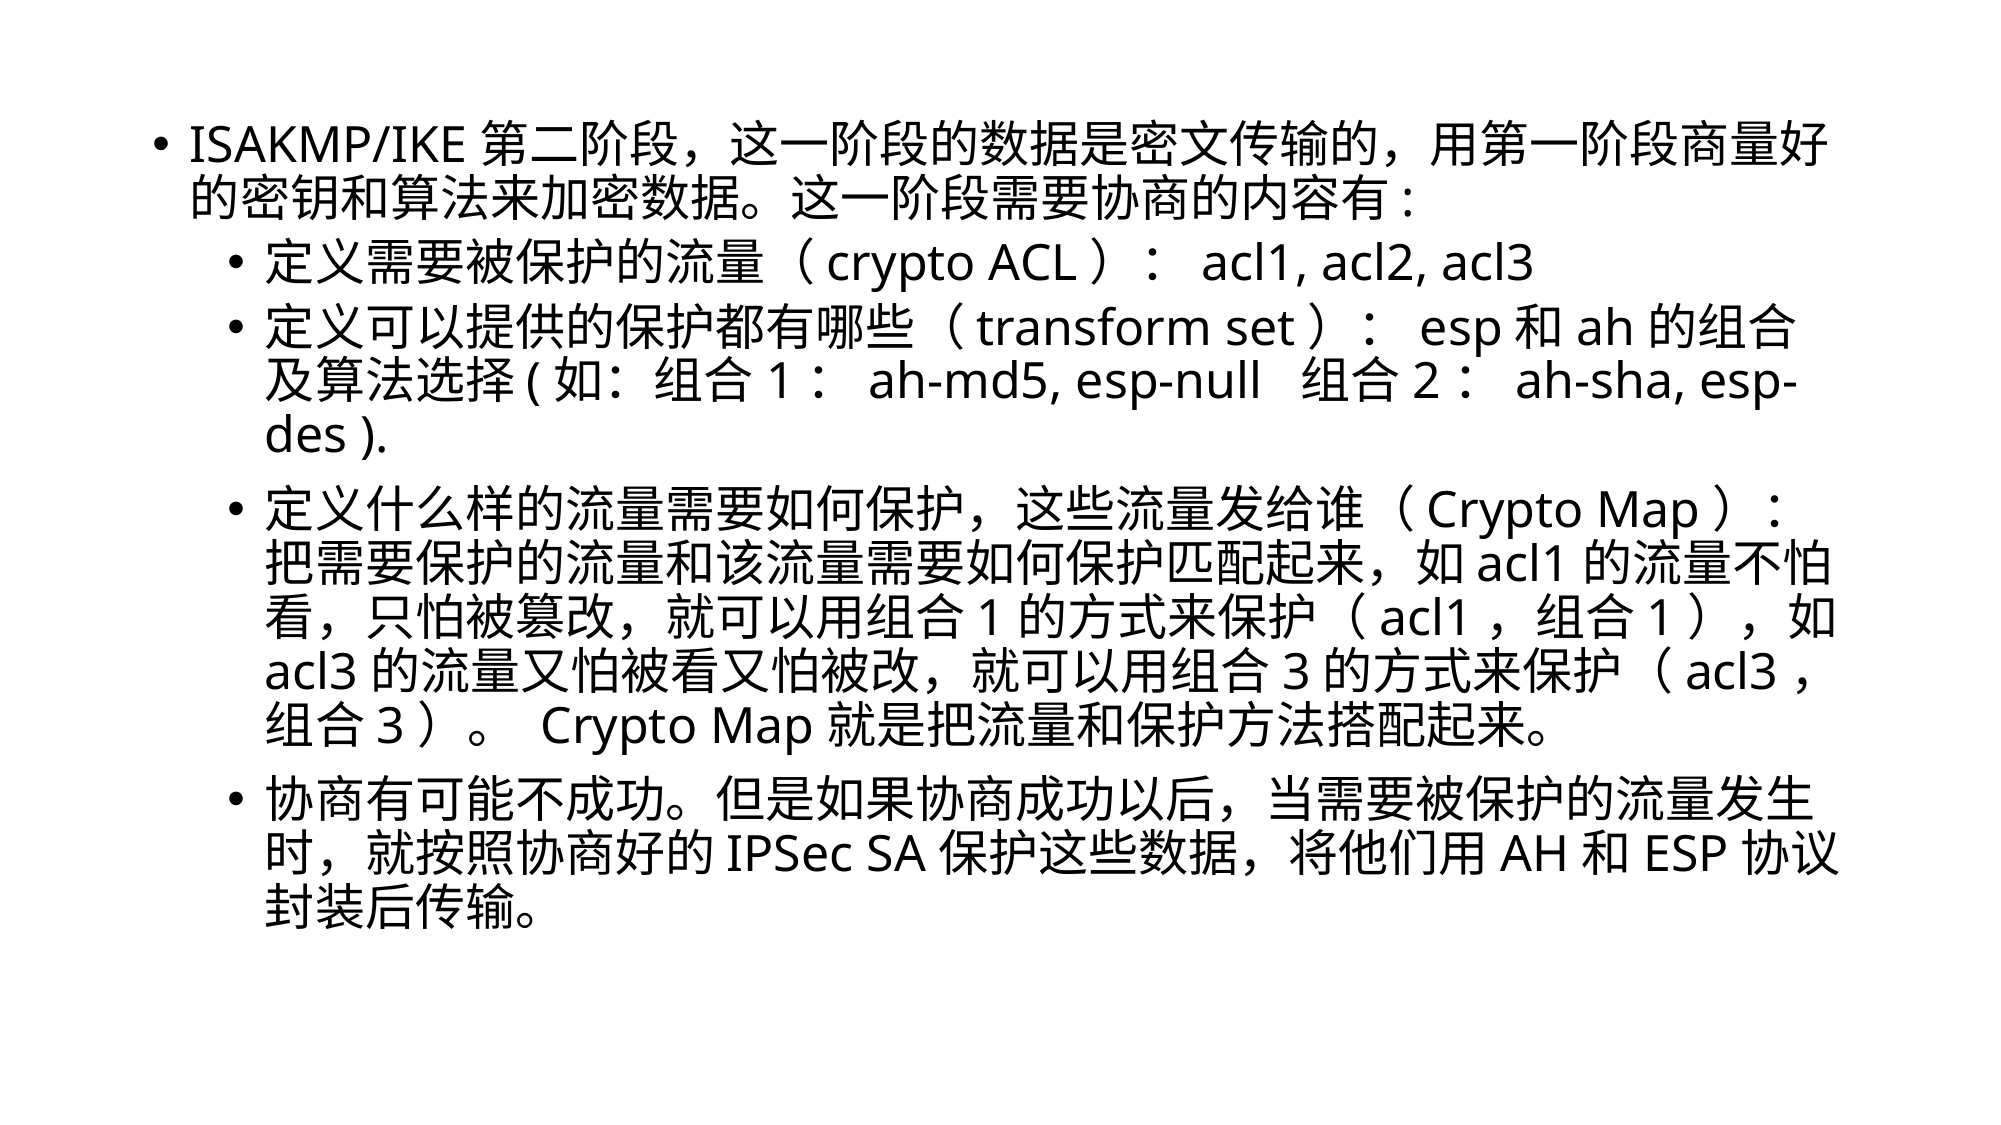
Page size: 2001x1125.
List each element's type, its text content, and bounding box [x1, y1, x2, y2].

list ISAKMP/IKE第二阶段，这一阶段的数据是密文传输的，用第一阶段商量好的密钥和算法来加密数据。这一阶段需要协商的内容有: 定义需要被保护的流量（crypto ACL）：acl1, acl2, acl3 定义可以提供的保护都有哪些（transform set）：esp和ah的组合及算法选择(如：组合1：ah-md5, esp-null 组合2：ah-sha, esp-des ). 定义什么样的流量需要如何保护，这些流量发给谁（Crypto Map）：把需要保护的流量和该流量需要如何保护匹配起来，如acl1的流量不怕看，只怕被篡改，就可以用组合1的方式来保护（acl1，组合1），如acl3的流量又怕被看又怕被改，就可以用组合3的方式来保护（acl3，组合3）。 Crypto Map就是把流量和保护方法搭配起来。 协商有可能不成功。但是如果协商成功以后，当需要被保护的流量发生时，就按照协商好的IPSec SA保护这些数据，将他们用AH和ESP协议封装后传输。 [137, 111, 1863, 1014]
